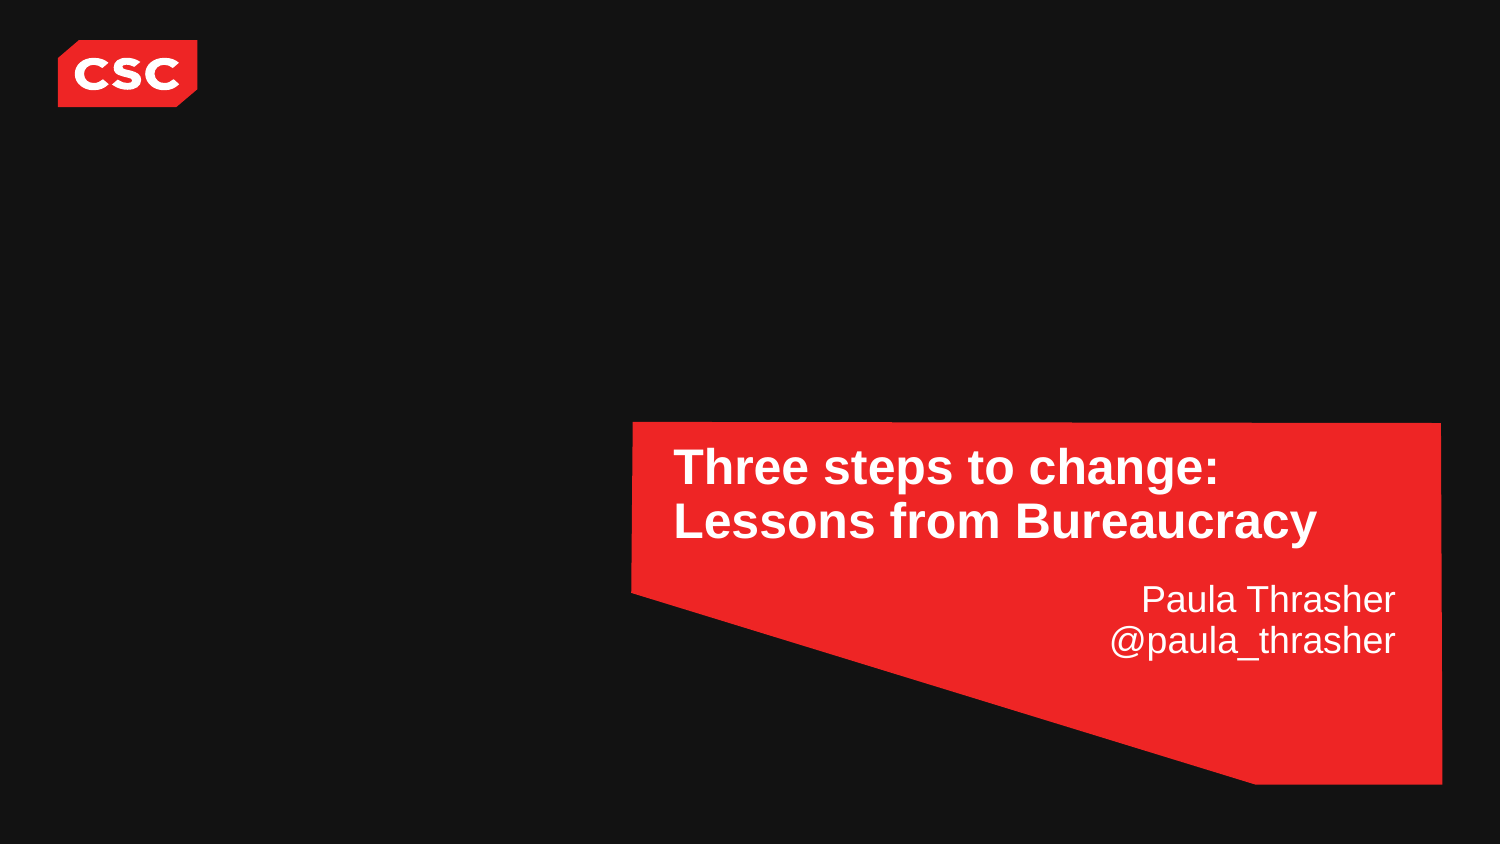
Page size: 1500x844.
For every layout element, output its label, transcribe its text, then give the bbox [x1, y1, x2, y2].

title Three steps to change: Lessons from Bureaucracy [657, 421, 1411, 569]
subtitle Paula Thrasher @paula_thrasher [857, 564, 1412, 610]
